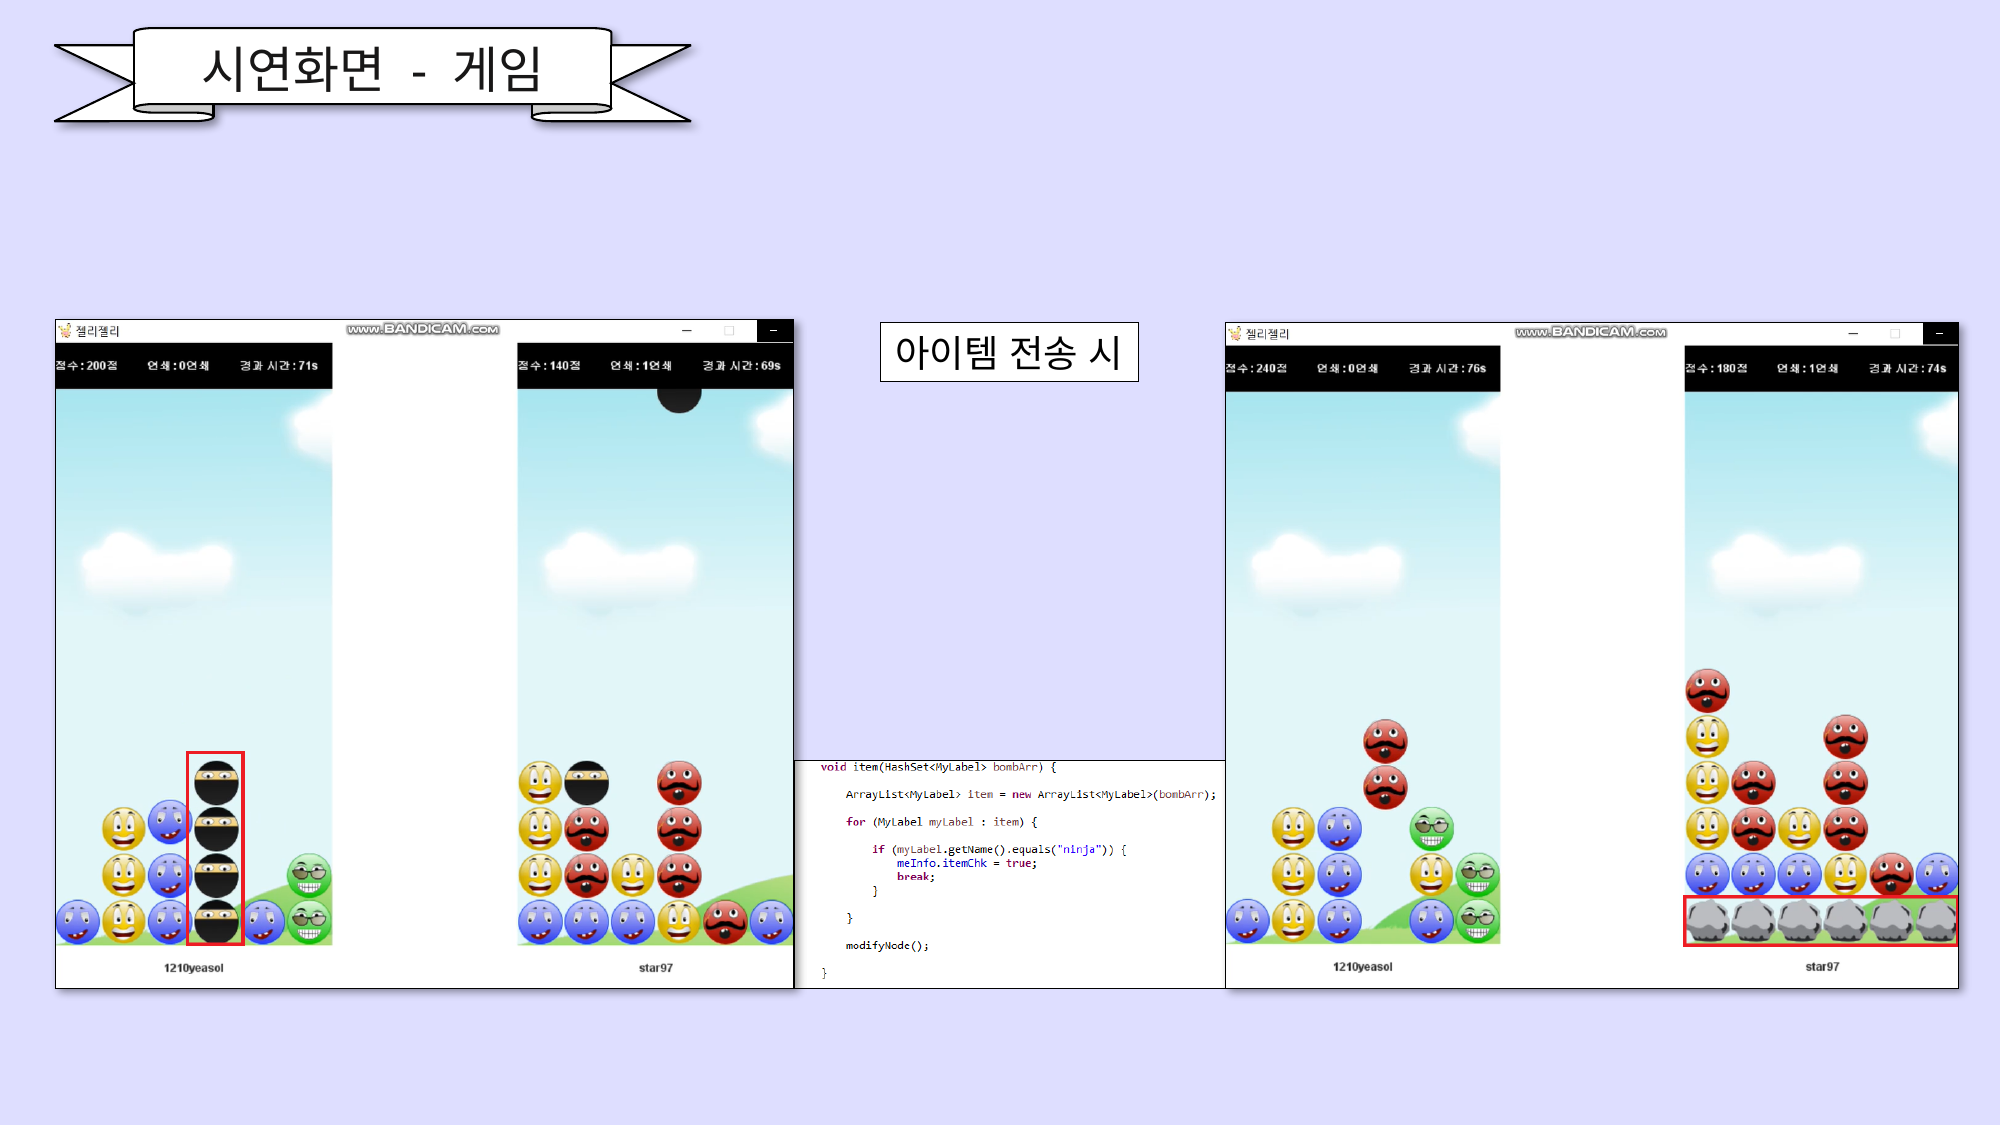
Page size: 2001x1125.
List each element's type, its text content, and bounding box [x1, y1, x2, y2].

text_box 아이템 전송 시 [880, 322, 1139, 382]
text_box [54, 28, 691, 122]
picture [55, 319, 1959, 989]
